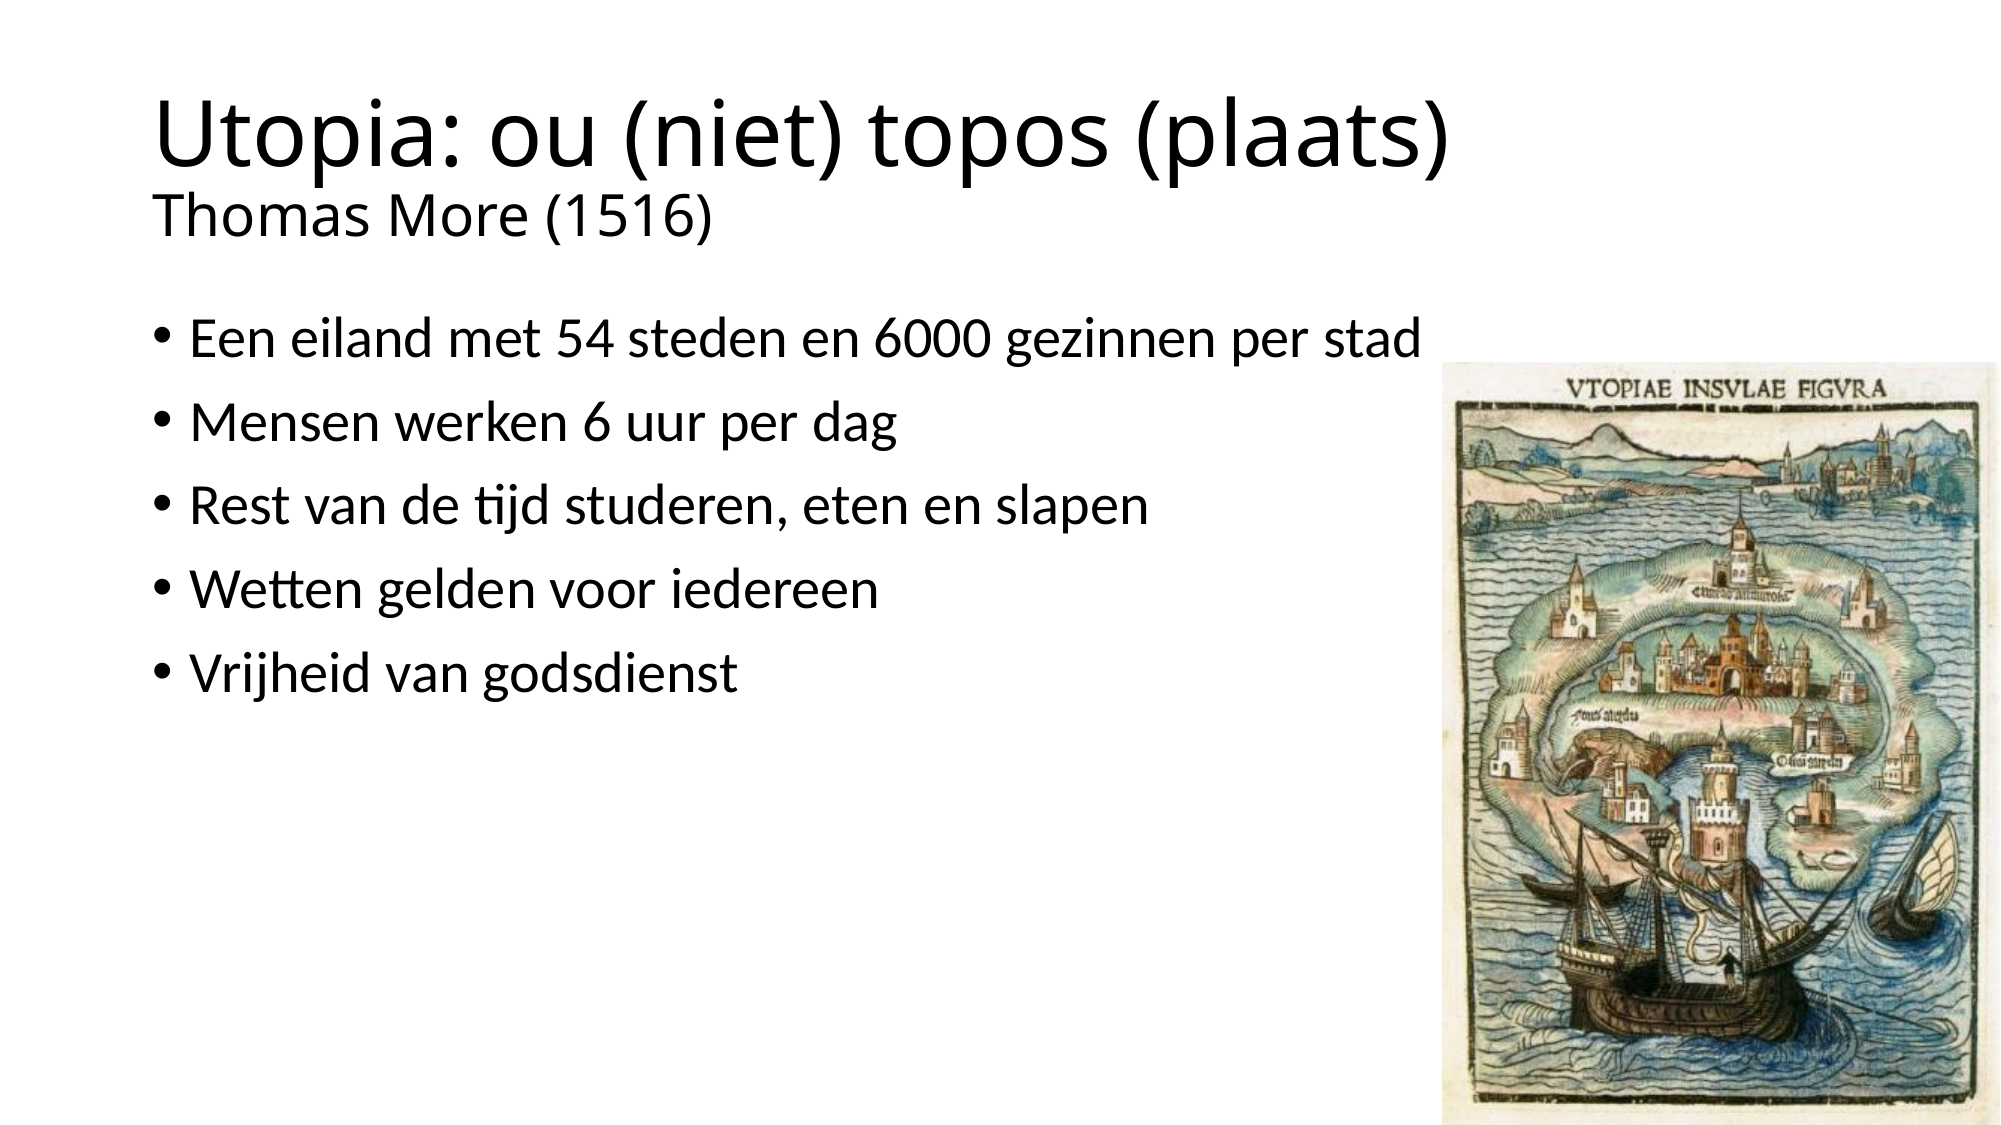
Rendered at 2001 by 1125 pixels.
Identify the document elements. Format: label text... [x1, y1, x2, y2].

title Utopia: ou (niet) topos (plaats) Thomas More (1516) [137, 59, 1863, 278]
list Een eiland met 54 steden en 6000 gezinnen per stad Mensen werken 6 uur per dag Rest van de tijd studeren, eten en slapen Wetten gelden voor iedereen Vrijheid van godsdienst [137, 299, 1863, 1014]
picture [1442, 362, 2000, 1125]
